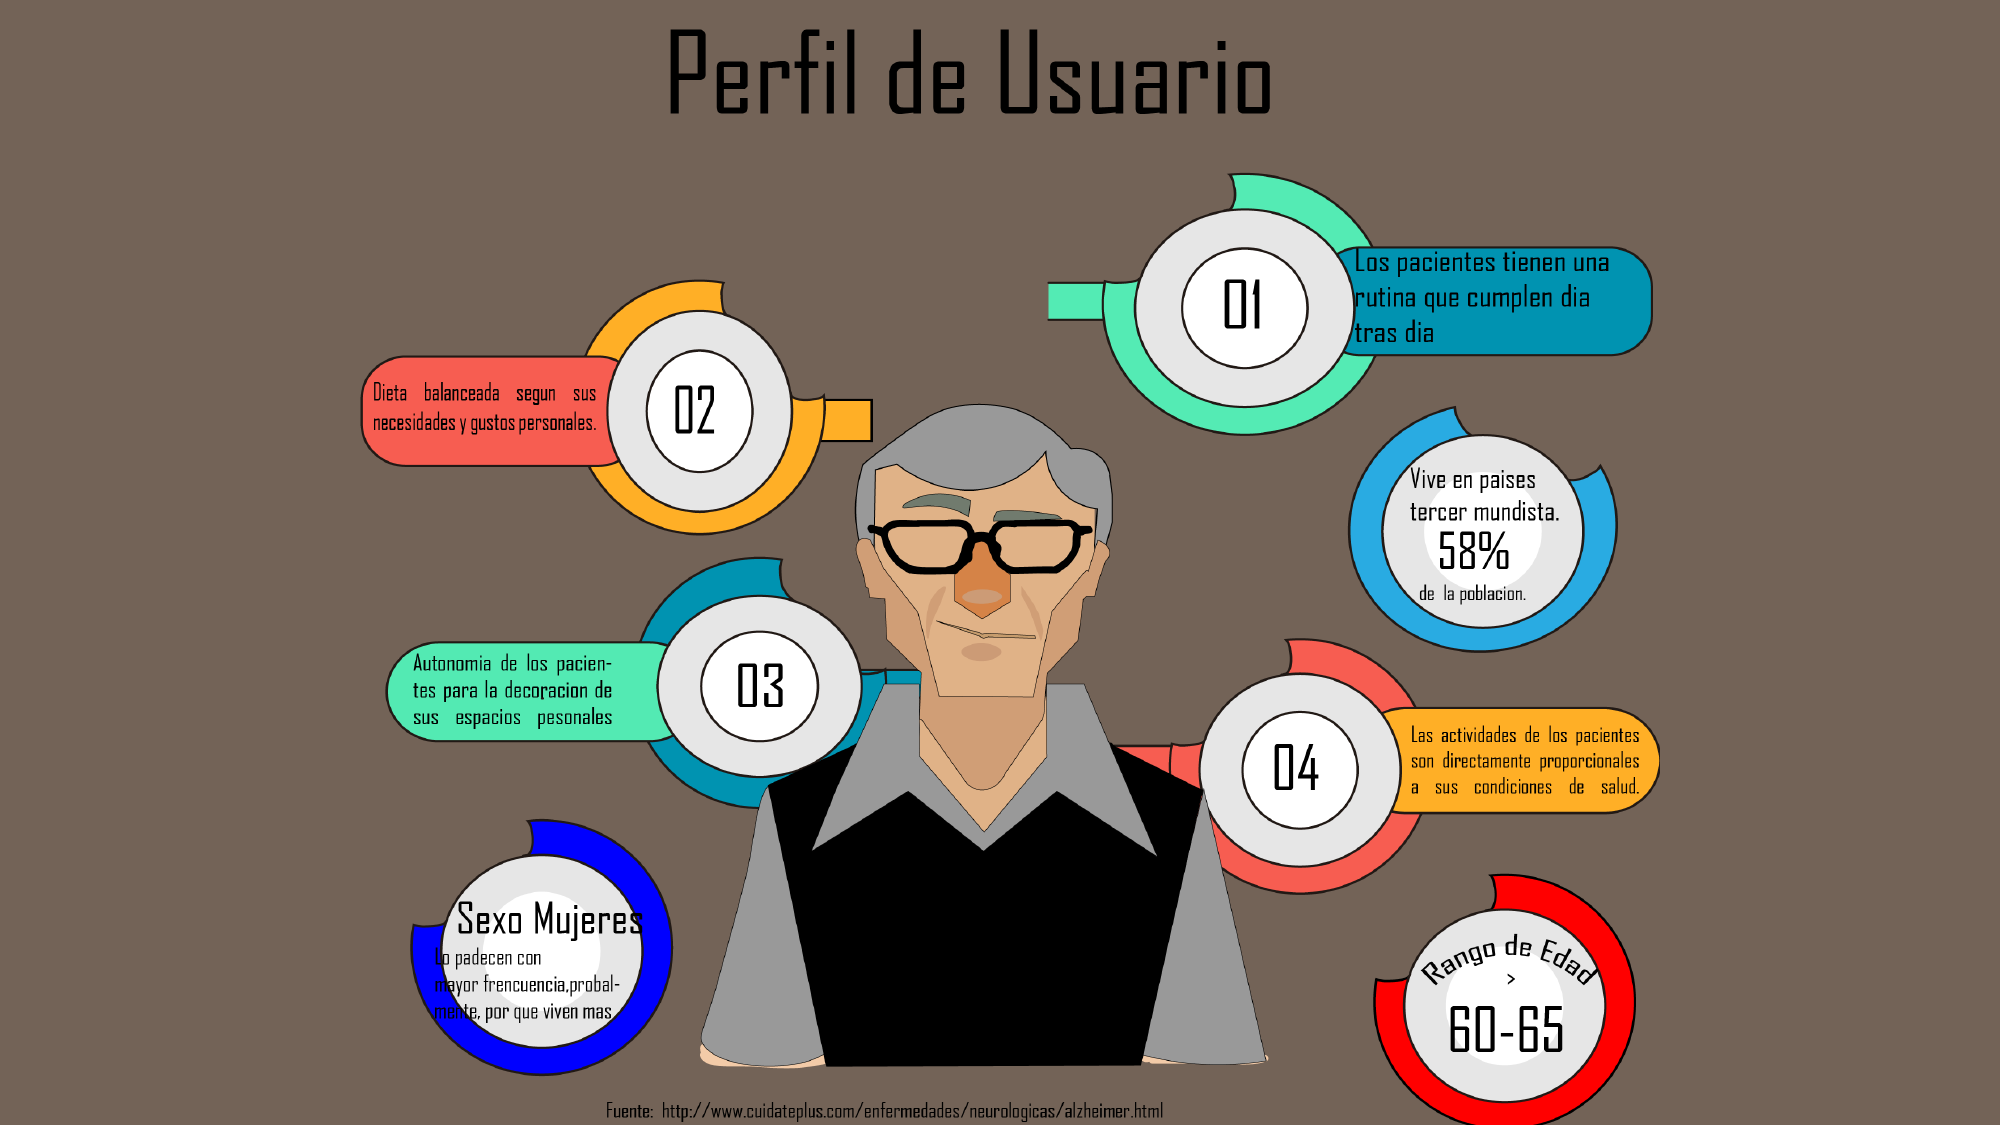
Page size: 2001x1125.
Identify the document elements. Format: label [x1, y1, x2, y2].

picture [337, 7, 1661, 1125]
